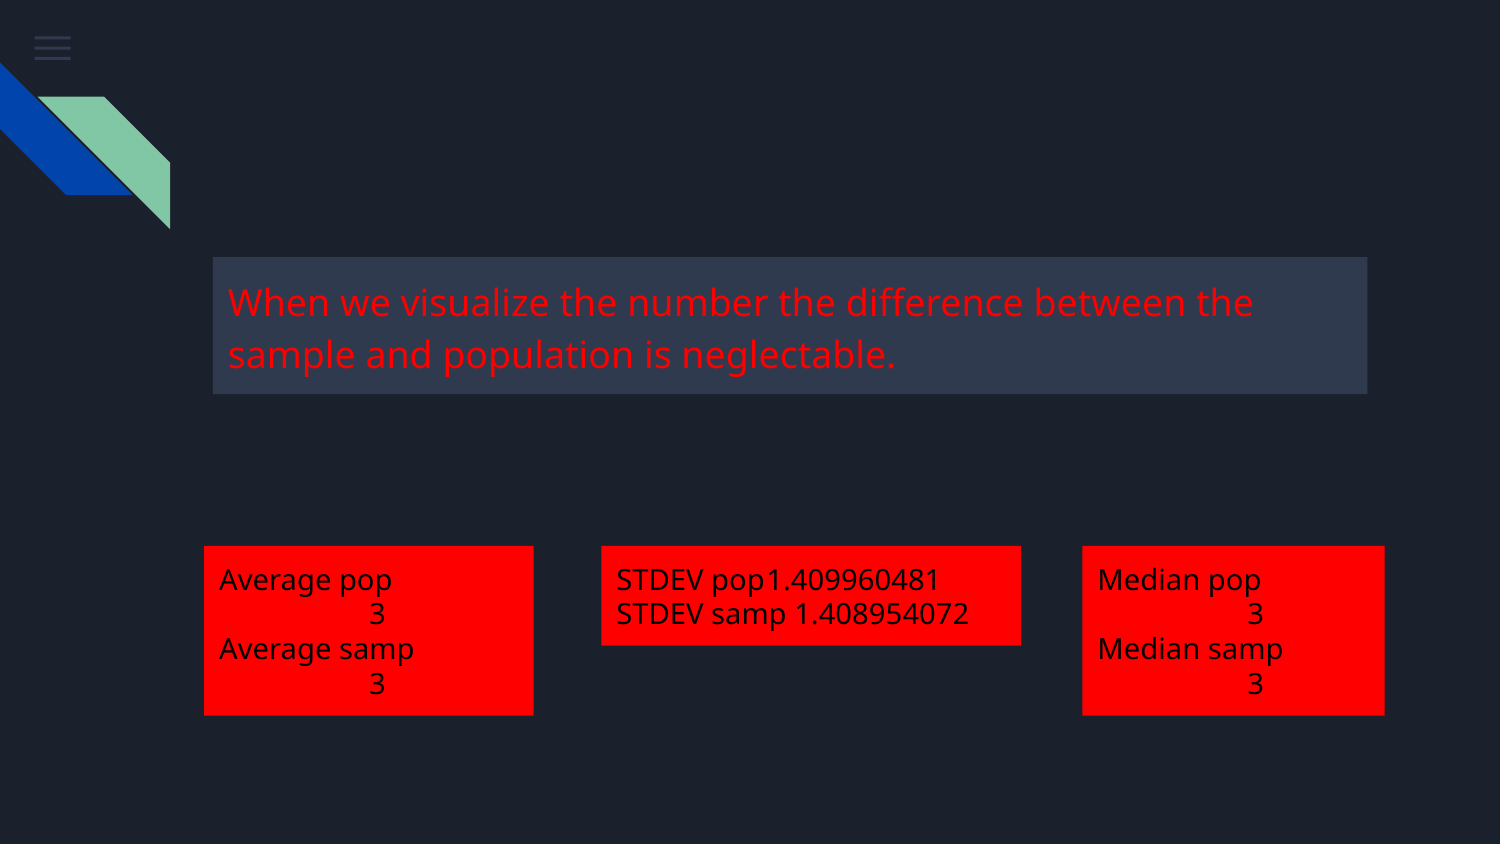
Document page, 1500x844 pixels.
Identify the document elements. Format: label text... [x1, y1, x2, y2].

text_box Average pop 3 Average samp 3 [204, 545, 534, 716]
text_box STDEV pop 1.409960481 STDEV samp 1.408954072 [601, 545, 1021, 646]
list When we visualize the number the difference between the sample and population is neglectable. [212, 257, 1368, 395]
text_box Median pop 3 Median samp 3 [1082, 545, 1385, 716]
